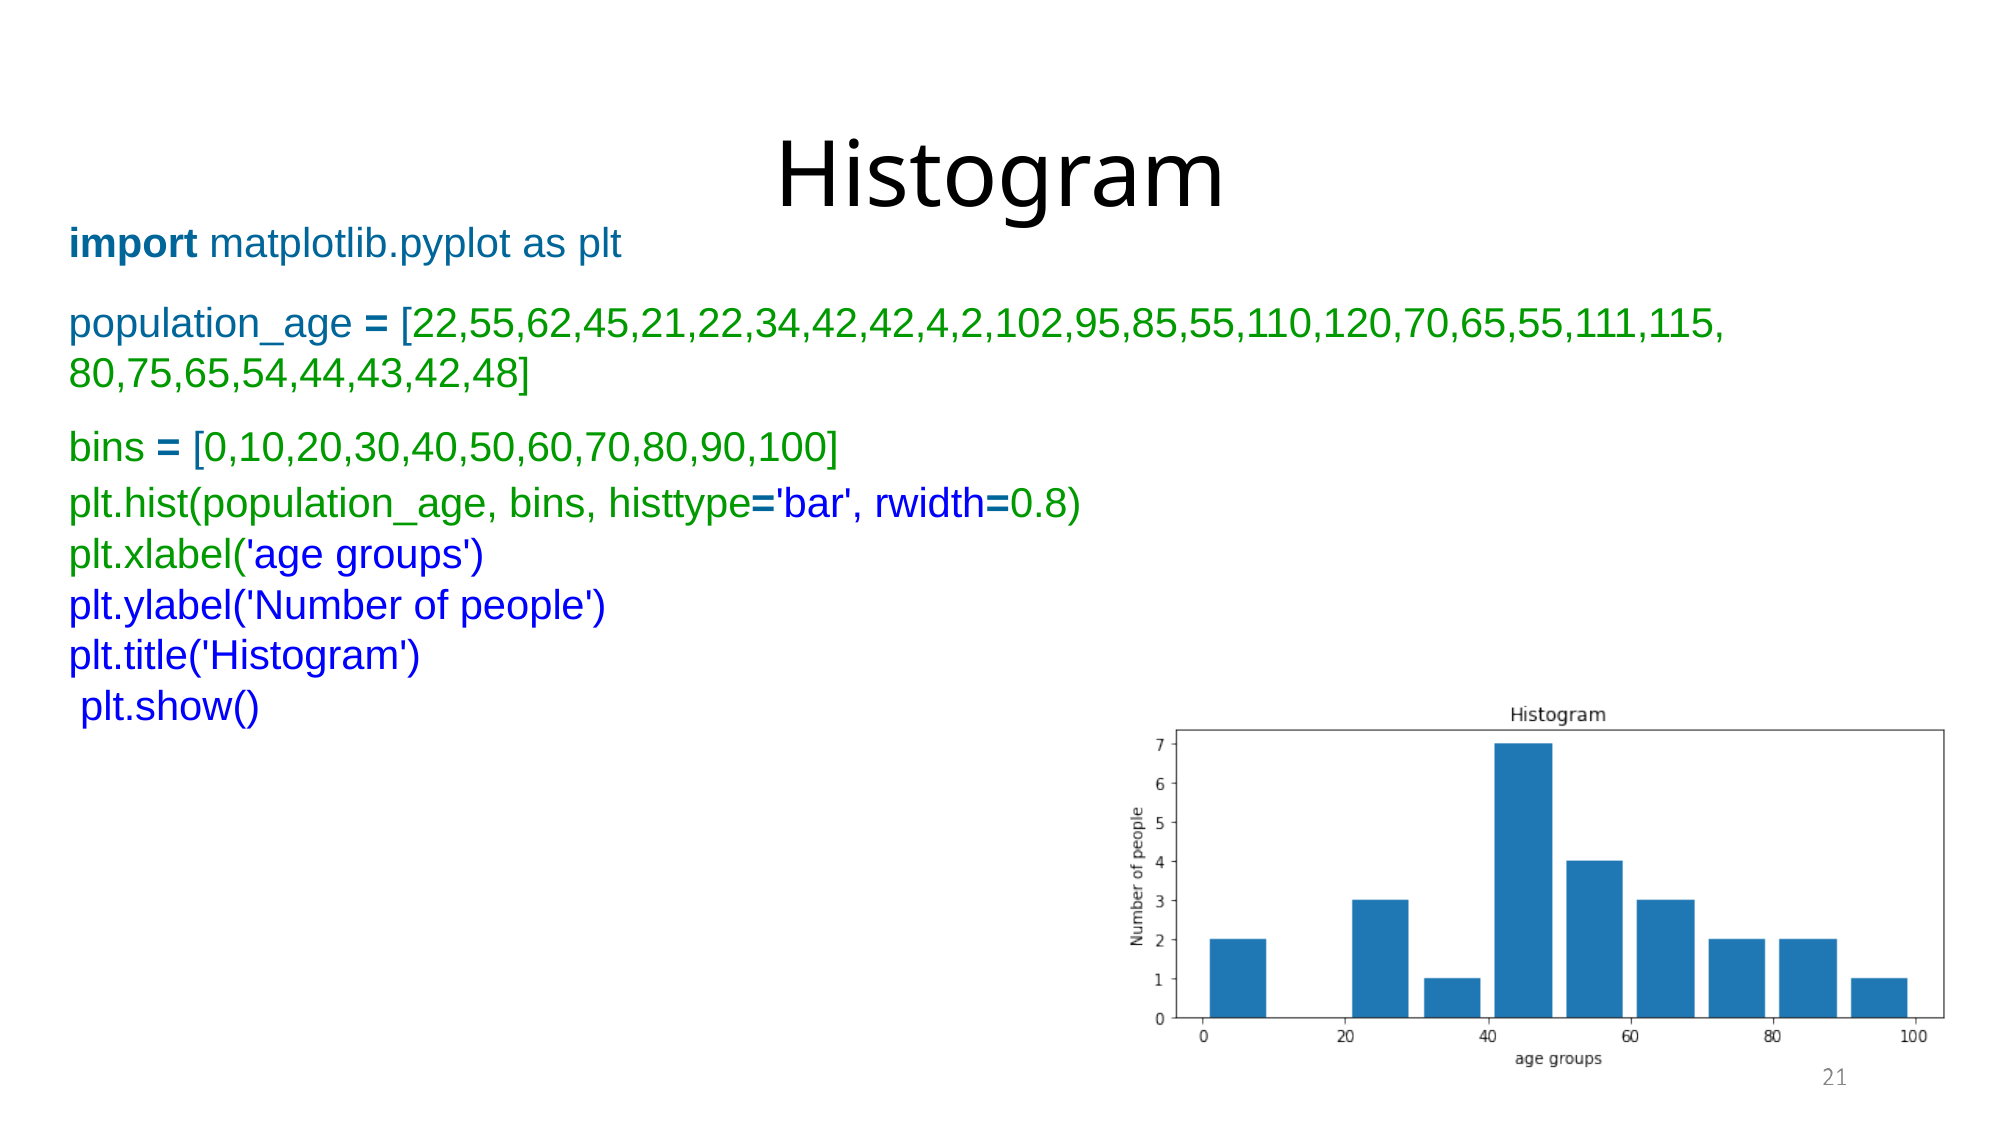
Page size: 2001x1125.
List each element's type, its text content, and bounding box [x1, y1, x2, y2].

text_box [1823, 1077, 1846, 1085]
text_box import matplotlib.pyplot as plt population_age = [22,55,62,45,21,22,34,42,42,4,2,102,95,85,55,110,120,70,65,55,111,115, 80,75,65,54,44,43,42,48] bins = [0,10,20,30,40,50,60,70,80,90,100] plt.hist(population_age, bins, histtype='bar', rwidth=0.8) plt.xlabel('age groups') plt.ylabel('Number of people') plt.title('Histogram') plt.show() [66, 213, 1953, 729]
picture [1121, 695, 1953, 1077]
title Histogram [137, 73, 1863, 213]
